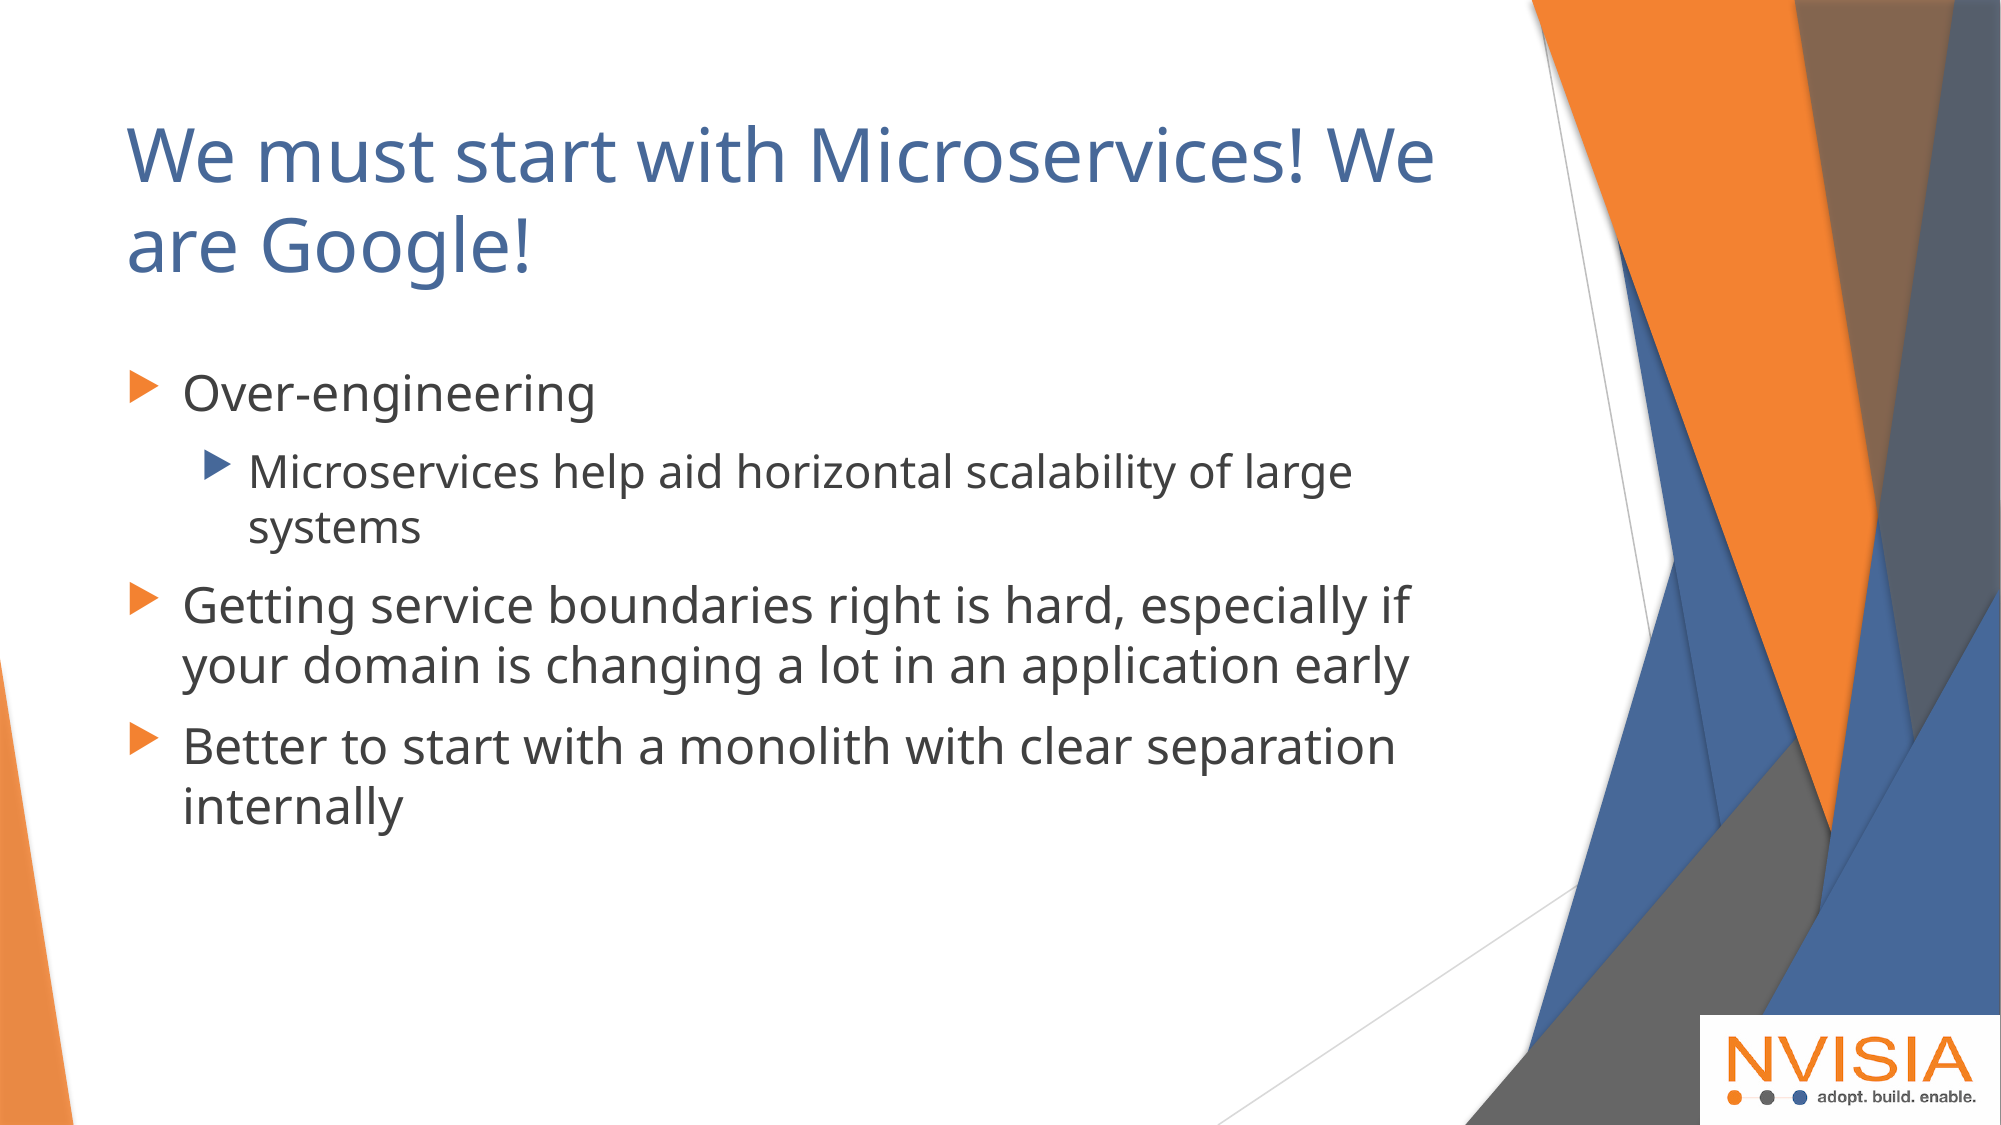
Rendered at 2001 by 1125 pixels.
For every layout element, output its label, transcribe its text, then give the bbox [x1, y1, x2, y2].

title We must start with Microservices! We are Google! [111, 99, 1522, 317]
picture [1700, 1015, 2000, 1125]
list Over-engineering Microservices help aid horizontal scalability of large systems Getting service boundaries right is hard, especially if your domain is changing a lot in an application early Better to start with a monolith with clear separation internally [111, 354, 1522, 992]
